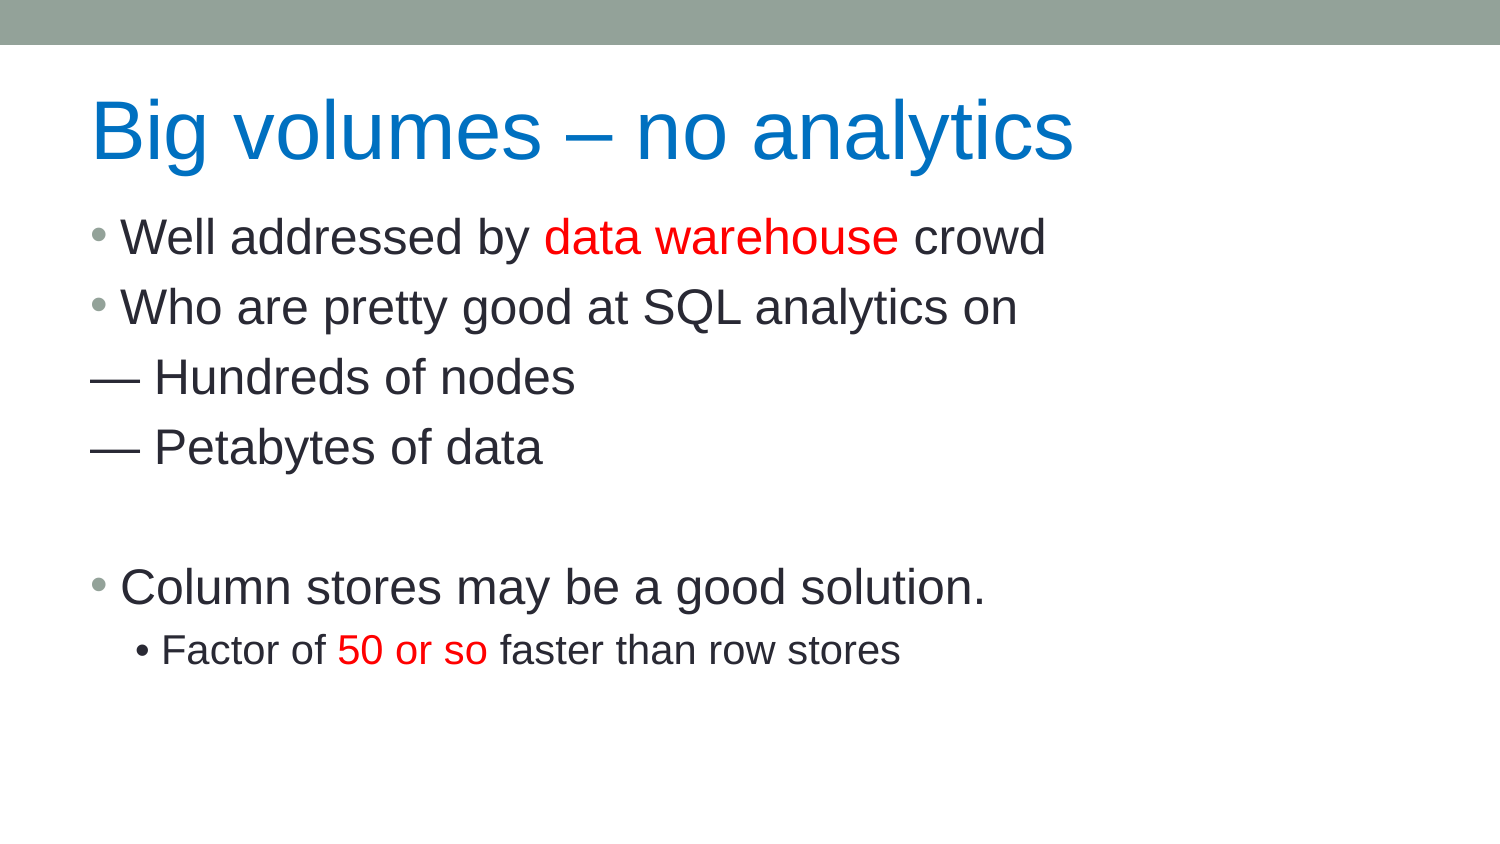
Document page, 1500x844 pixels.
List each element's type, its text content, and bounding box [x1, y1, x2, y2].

list Well addressed by data warehouse crowd Who are pretty good at SQL analytics on — Hundreds of nodes — Petabytes of data Column stores may be a good solution. • Factor of 50 or so faster than row stores [75, 196, 1425, 797]
title Big volumes – no analytics [75, 65, 1425, 188]
